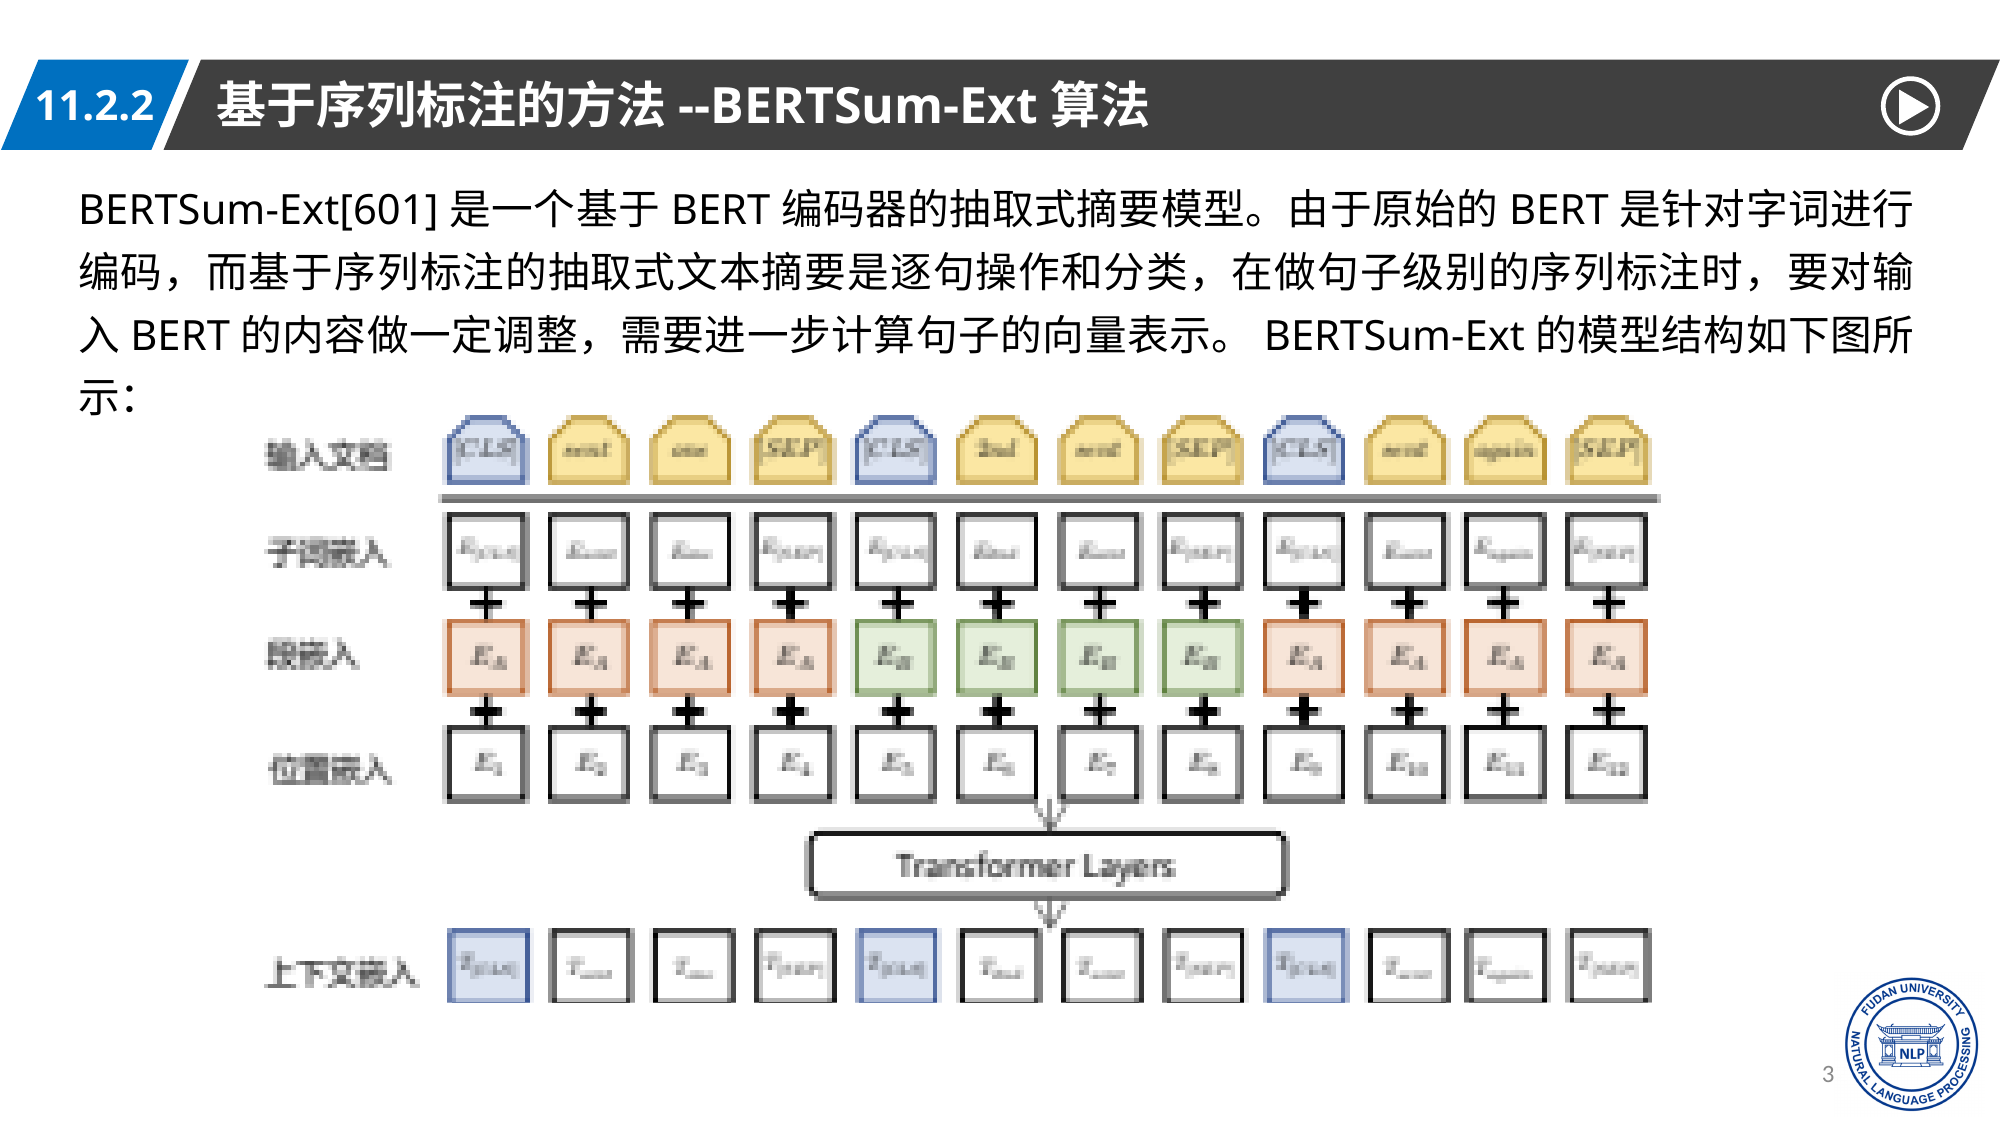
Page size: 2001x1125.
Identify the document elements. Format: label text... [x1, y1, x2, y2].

text_box [33, 59, 189, 91]
picture [223, 402, 1685, 1003]
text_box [1883, 78, 1939, 134]
text_box [163, 59, 2000, 150]
text_box 11.2.2 [13, 71, 176, 137]
slide_number 32 [1412, 1042, 1863, 1103]
text_box BERTSum-Ext[601]是一个基于BERT编码器的抽取式摘要模型。由于原始的BERT是针对字词进行编码，而基于序列标注的抽取式文本摘要是逐句操作和分类，在做句子级别的序列标注时，要对输入BERT的内容做一定调整，需要进一步计算句子的向量表示。BERTSum-Ext的模型结构如下图所示： [63, 163, 1930, 429]
text_box [1, 121, 157, 150]
text_box 基于序列标注的方法--BERTSum-Ext算法 [201, 66, 1165, 142]
picture [1834, 972, 1985, 1117]
